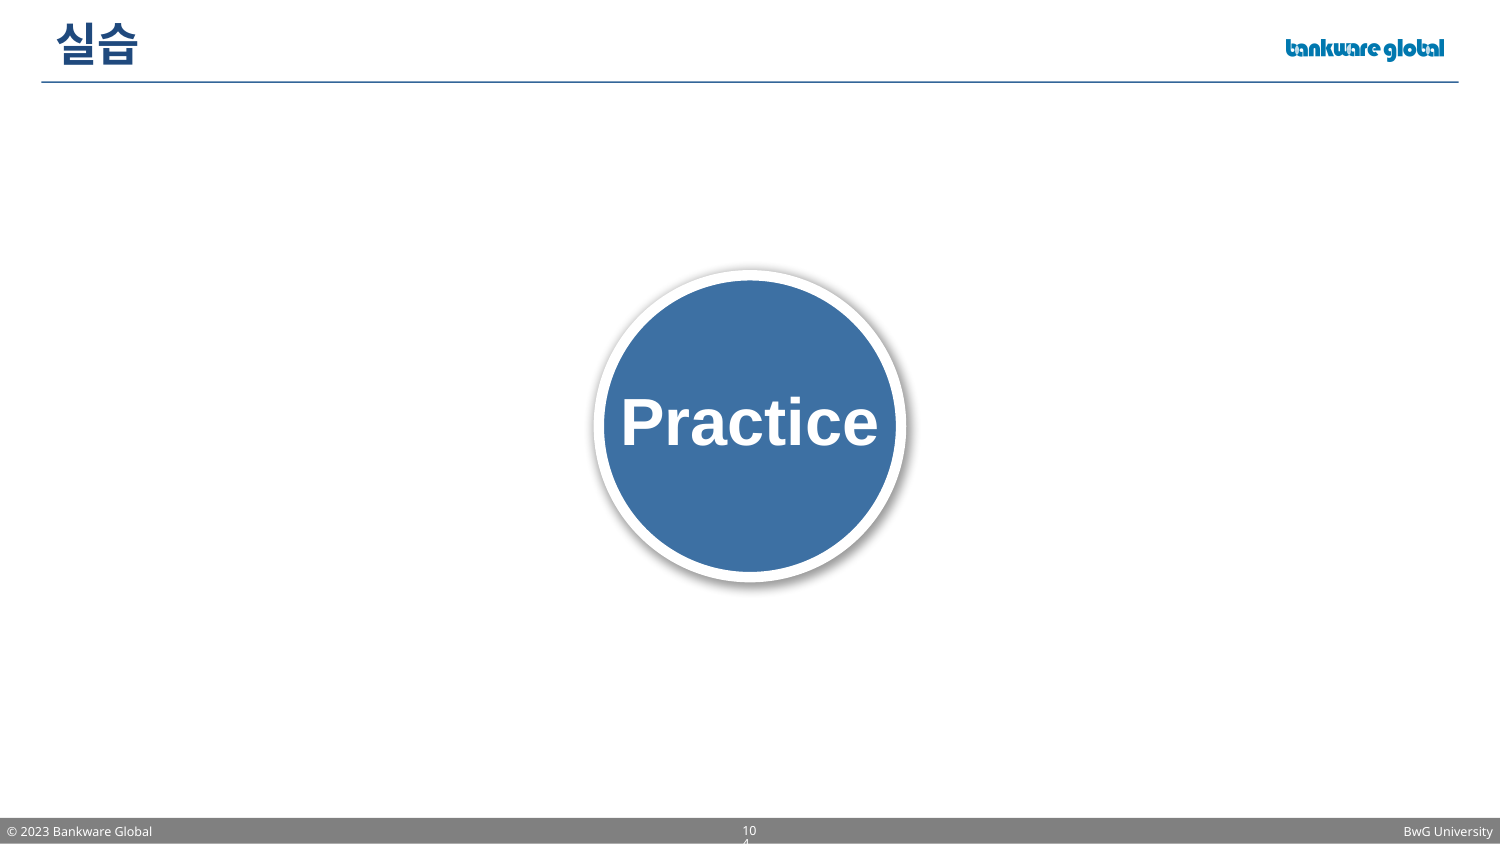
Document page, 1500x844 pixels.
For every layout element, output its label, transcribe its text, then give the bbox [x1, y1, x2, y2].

text_box Practice [598, 275, 902, 578]
title 실습 [40, 17, 1459, 77]
slide_number 104 [741, 823, 759, 840]
